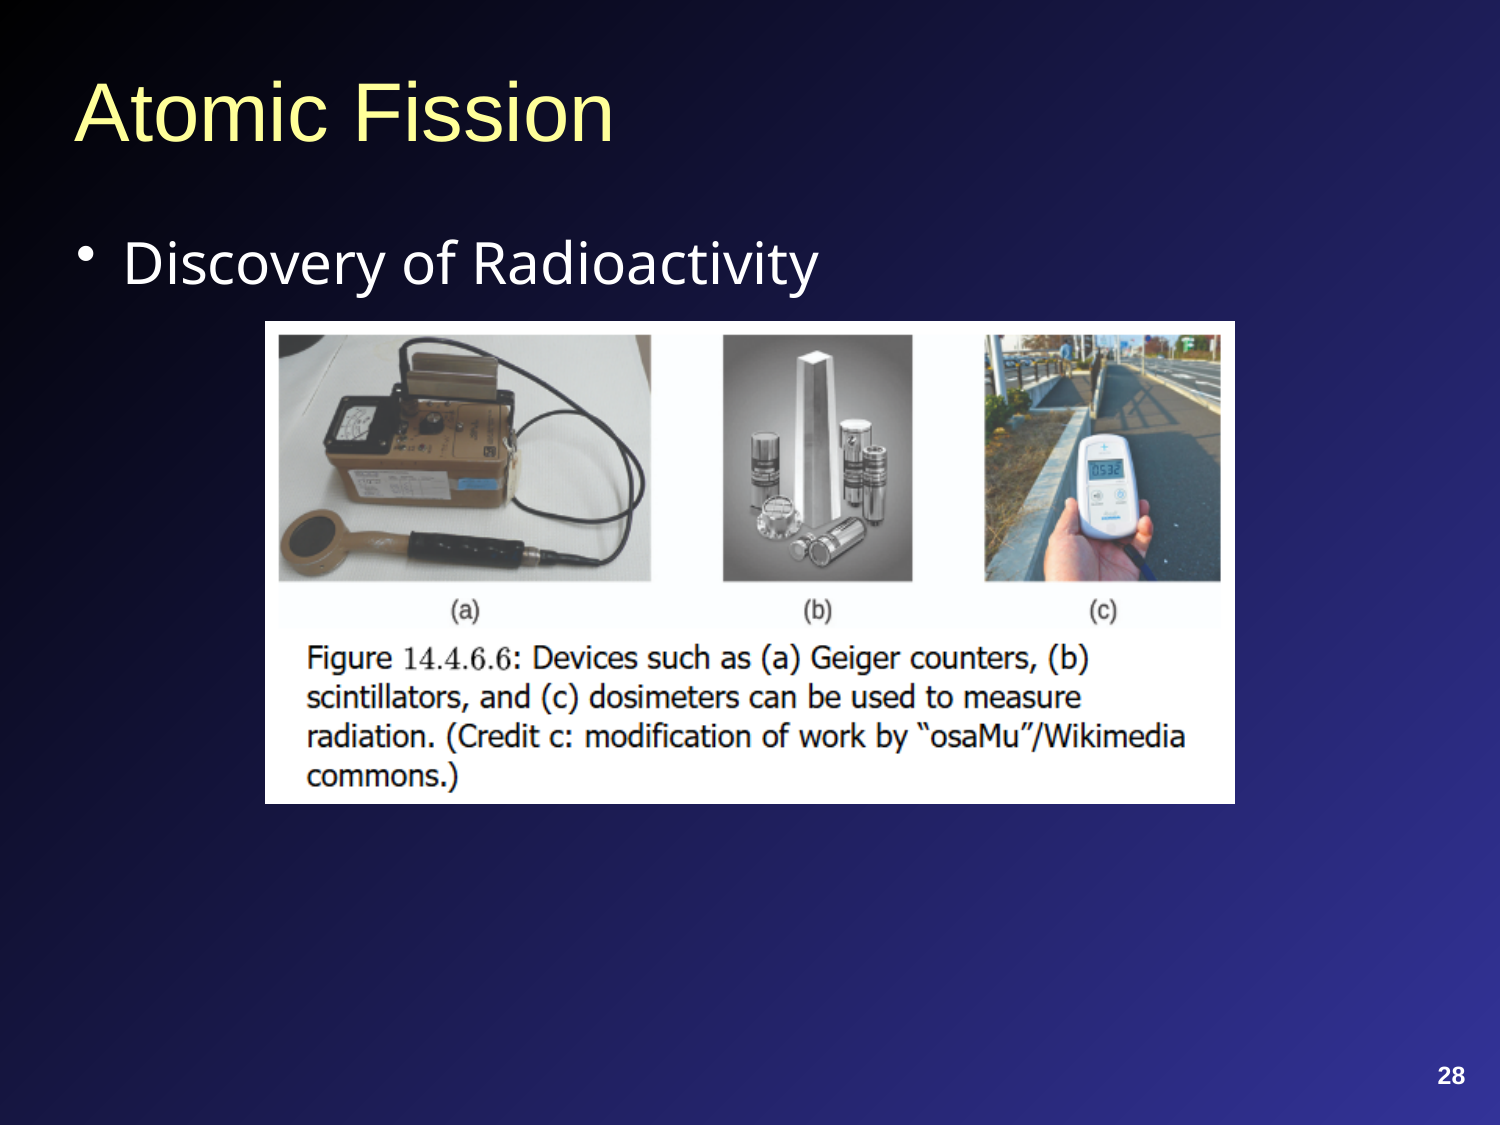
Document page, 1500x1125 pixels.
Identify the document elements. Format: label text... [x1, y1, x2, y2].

picture [265, 321, 1235, 804]
list Discovery of Radioactivity [60, 218, 1438, 1075]
title Atomic Fission [59, 49, 1442, 167]
slide_number 28 [1143, 1044, 1481, 1104]
